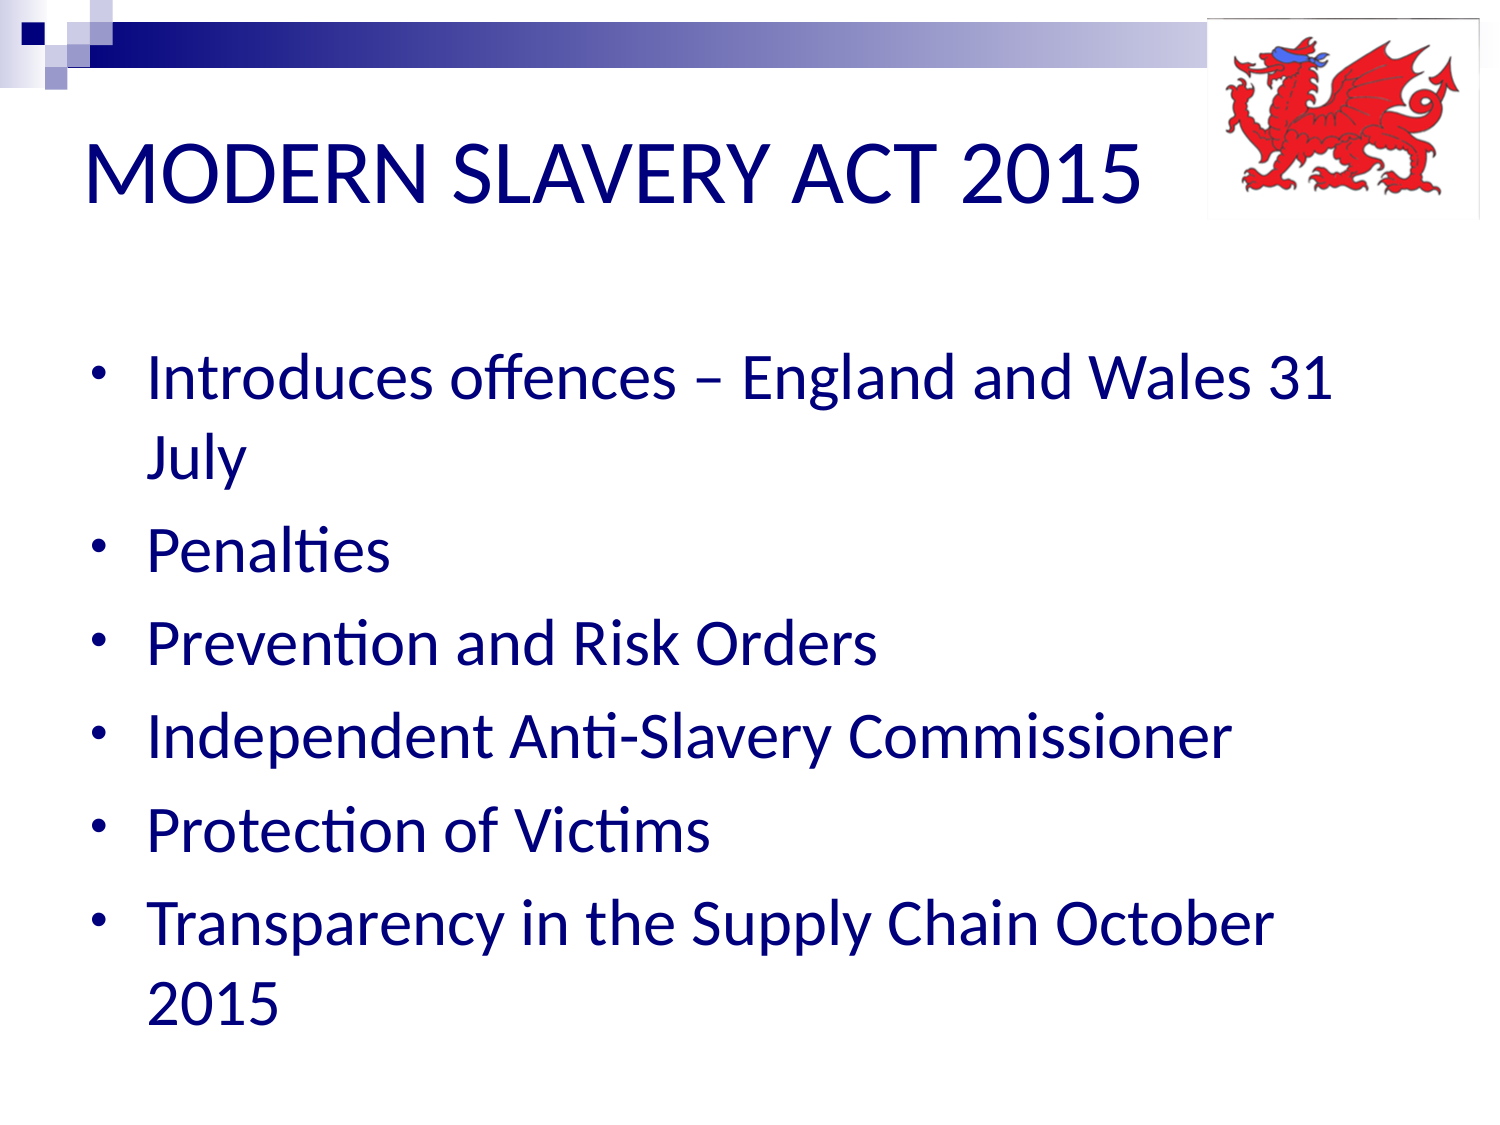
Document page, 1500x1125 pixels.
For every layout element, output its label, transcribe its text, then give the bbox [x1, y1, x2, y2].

title MODERN SLAVERY ACT 2015 [41, 54, 1188, 279]
list Introduces offences – England and Wales 31 July Penalties Prevention and Risk Orders Independent Anti-Slavery Commissioner Protection of Victims Transparency in the Supply Chain October 2015 [75, 324, 1425, 963]
picture [1204, 18, 1483, 246]
